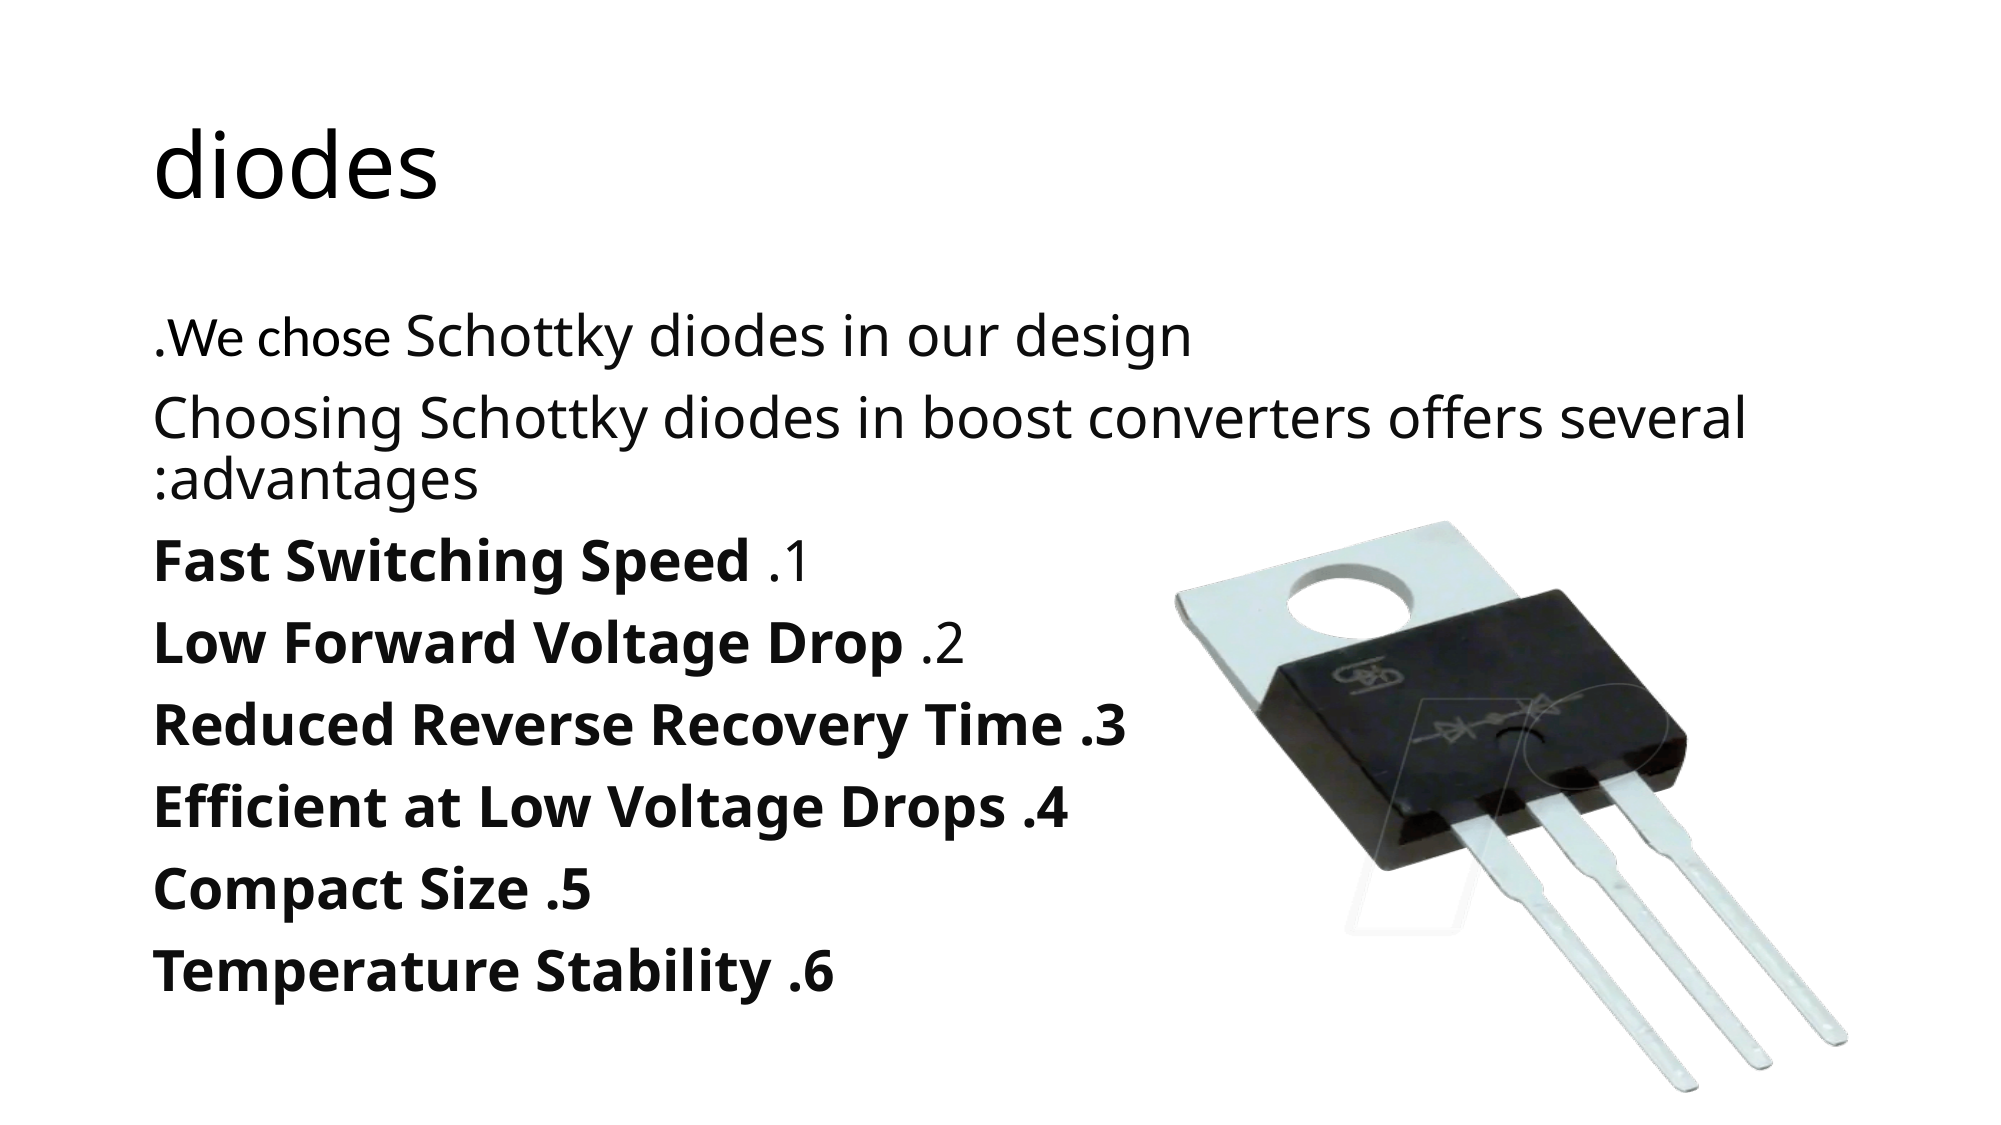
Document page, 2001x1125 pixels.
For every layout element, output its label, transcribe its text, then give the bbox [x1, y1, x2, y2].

picture [1174, 520, 1849, 1093]
list We chose Schottky diodes in our design. Choosing Schottky diodes in boost converters offers several advantages: 1. Fast Switching Speed 2. Low Forward Voltage Drop 3. Reduced Reverse Recovery Time 4. Efficient at Low Voltage Drops 5. Compact Size 6. Temperature Stability [137, 299, 1863, 1014]
title diodes [137, 59, 1863, 278]
